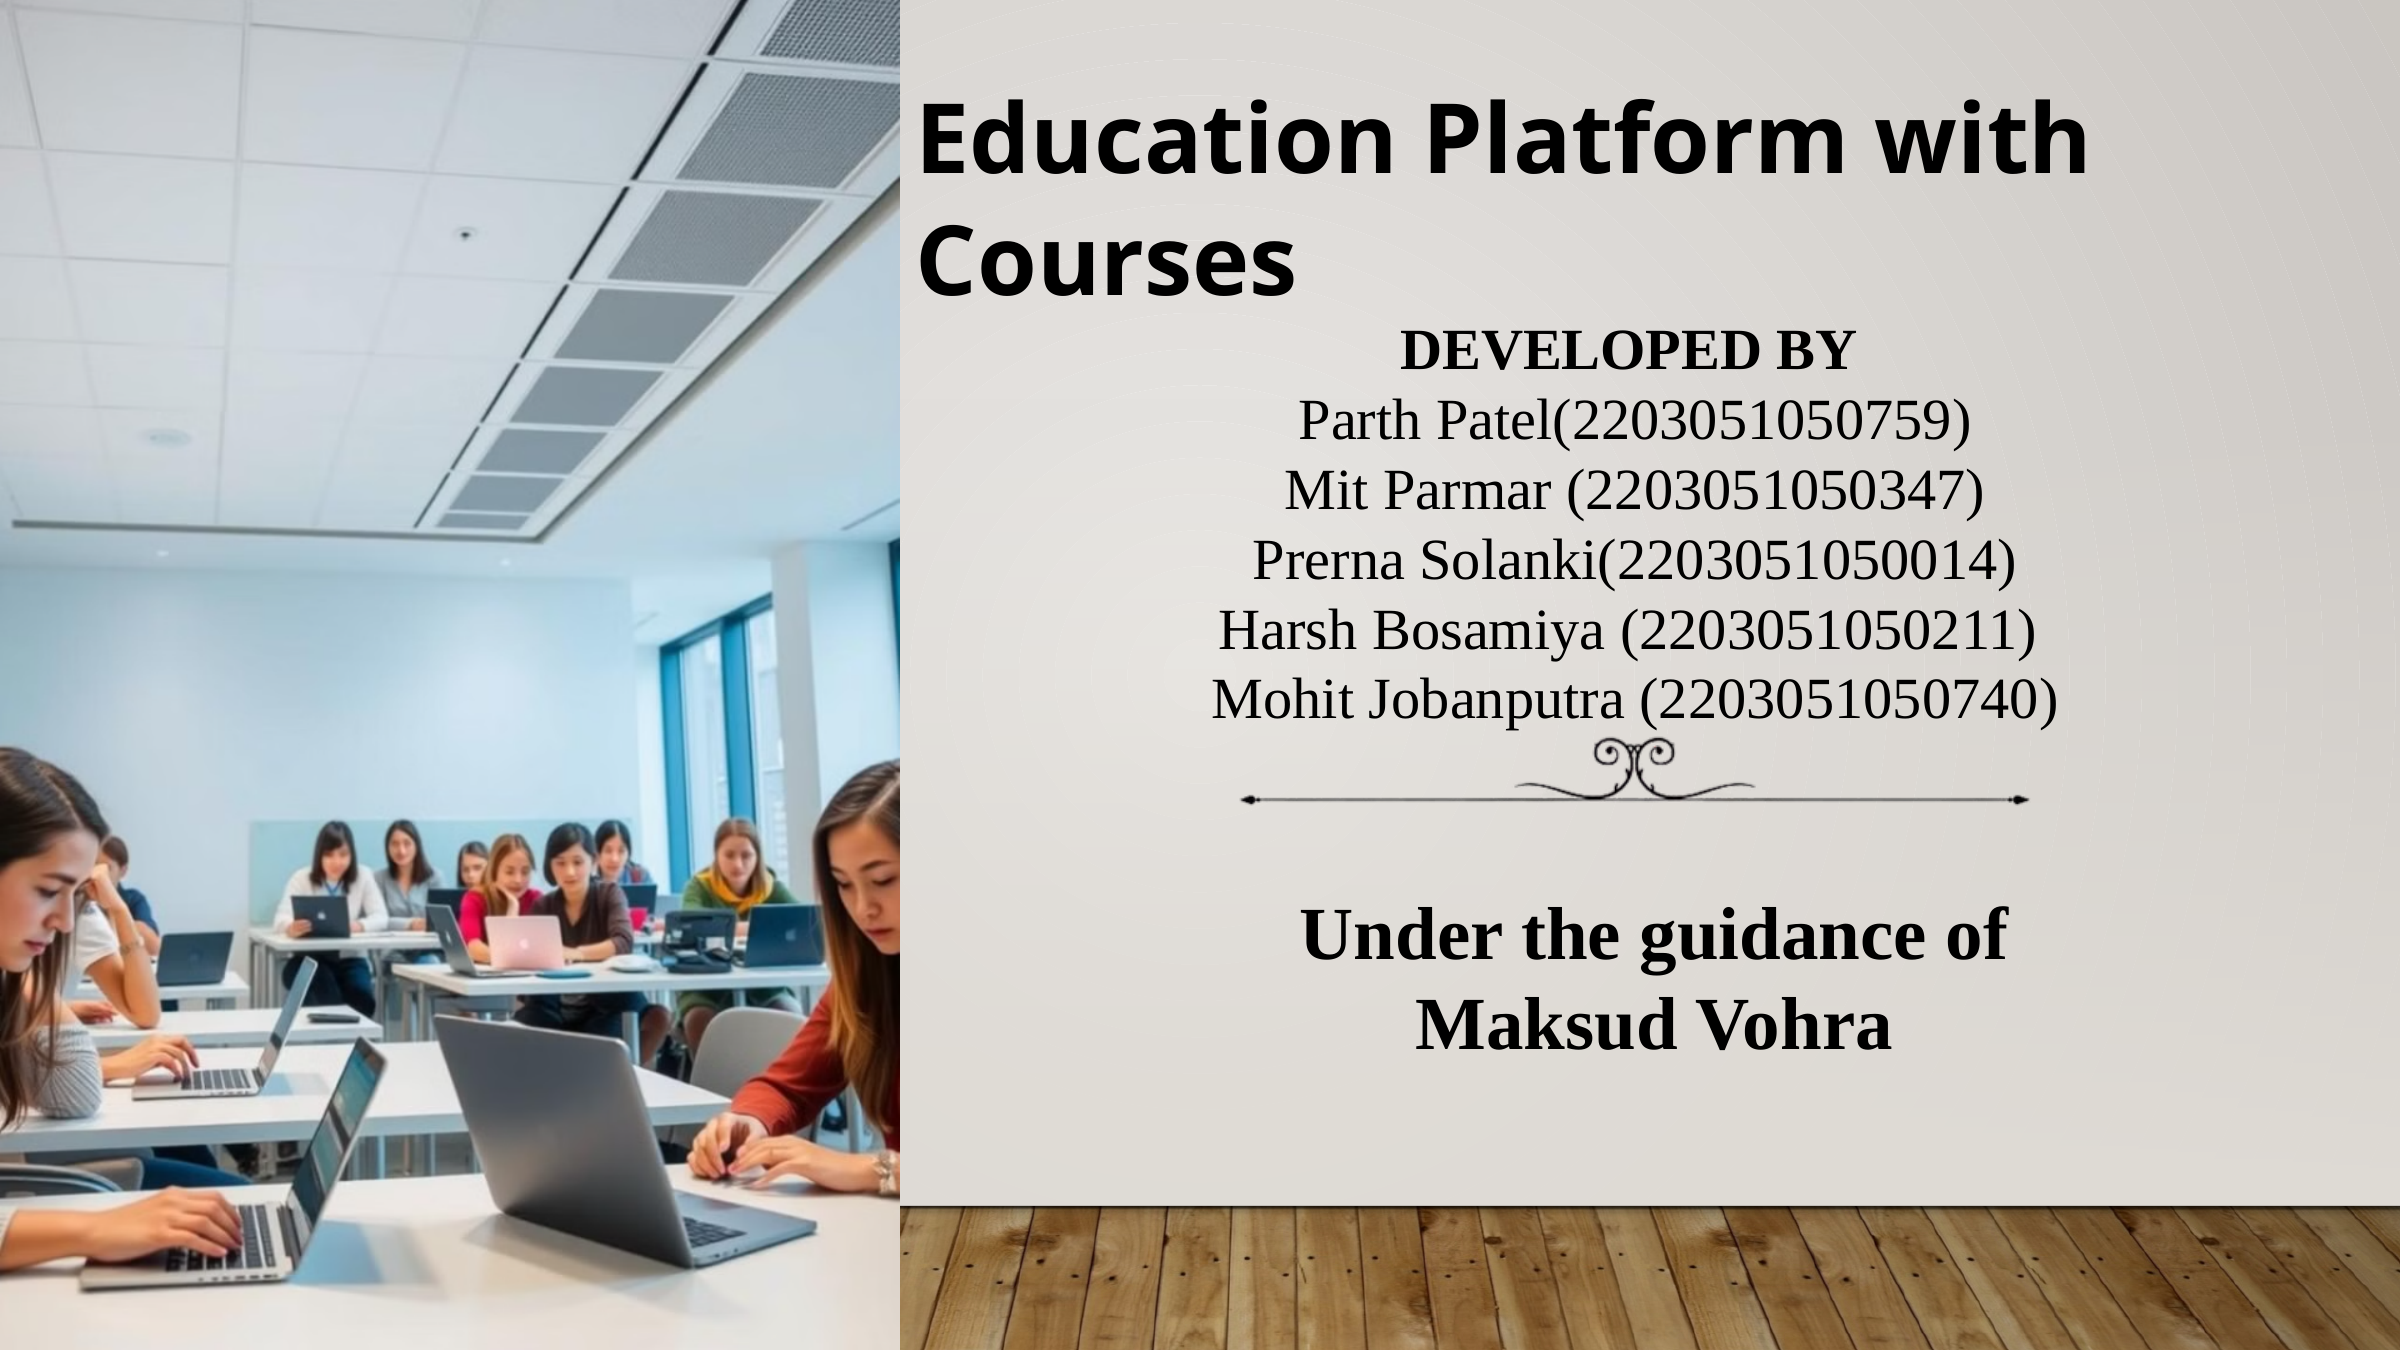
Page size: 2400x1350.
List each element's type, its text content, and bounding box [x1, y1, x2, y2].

picture [1235, 517, 2031, 1028]
text_box DEVELOPED BY Parth Patel(2203051050759) Mit Parmar (2203051050347) Prerna Solanki(2203051050014) Harsh Bosamiya (2203051050211) Mohit Jobanputra (2203051050740) [942, 303, 2328, 739]
text_box Education Platform with Courses [915, 71, 2351, 316]
picture [0, 0, 2400, 1350]
text_box Under the guidance of Maksud Vohra [1145, 876, 2164, 1072]
